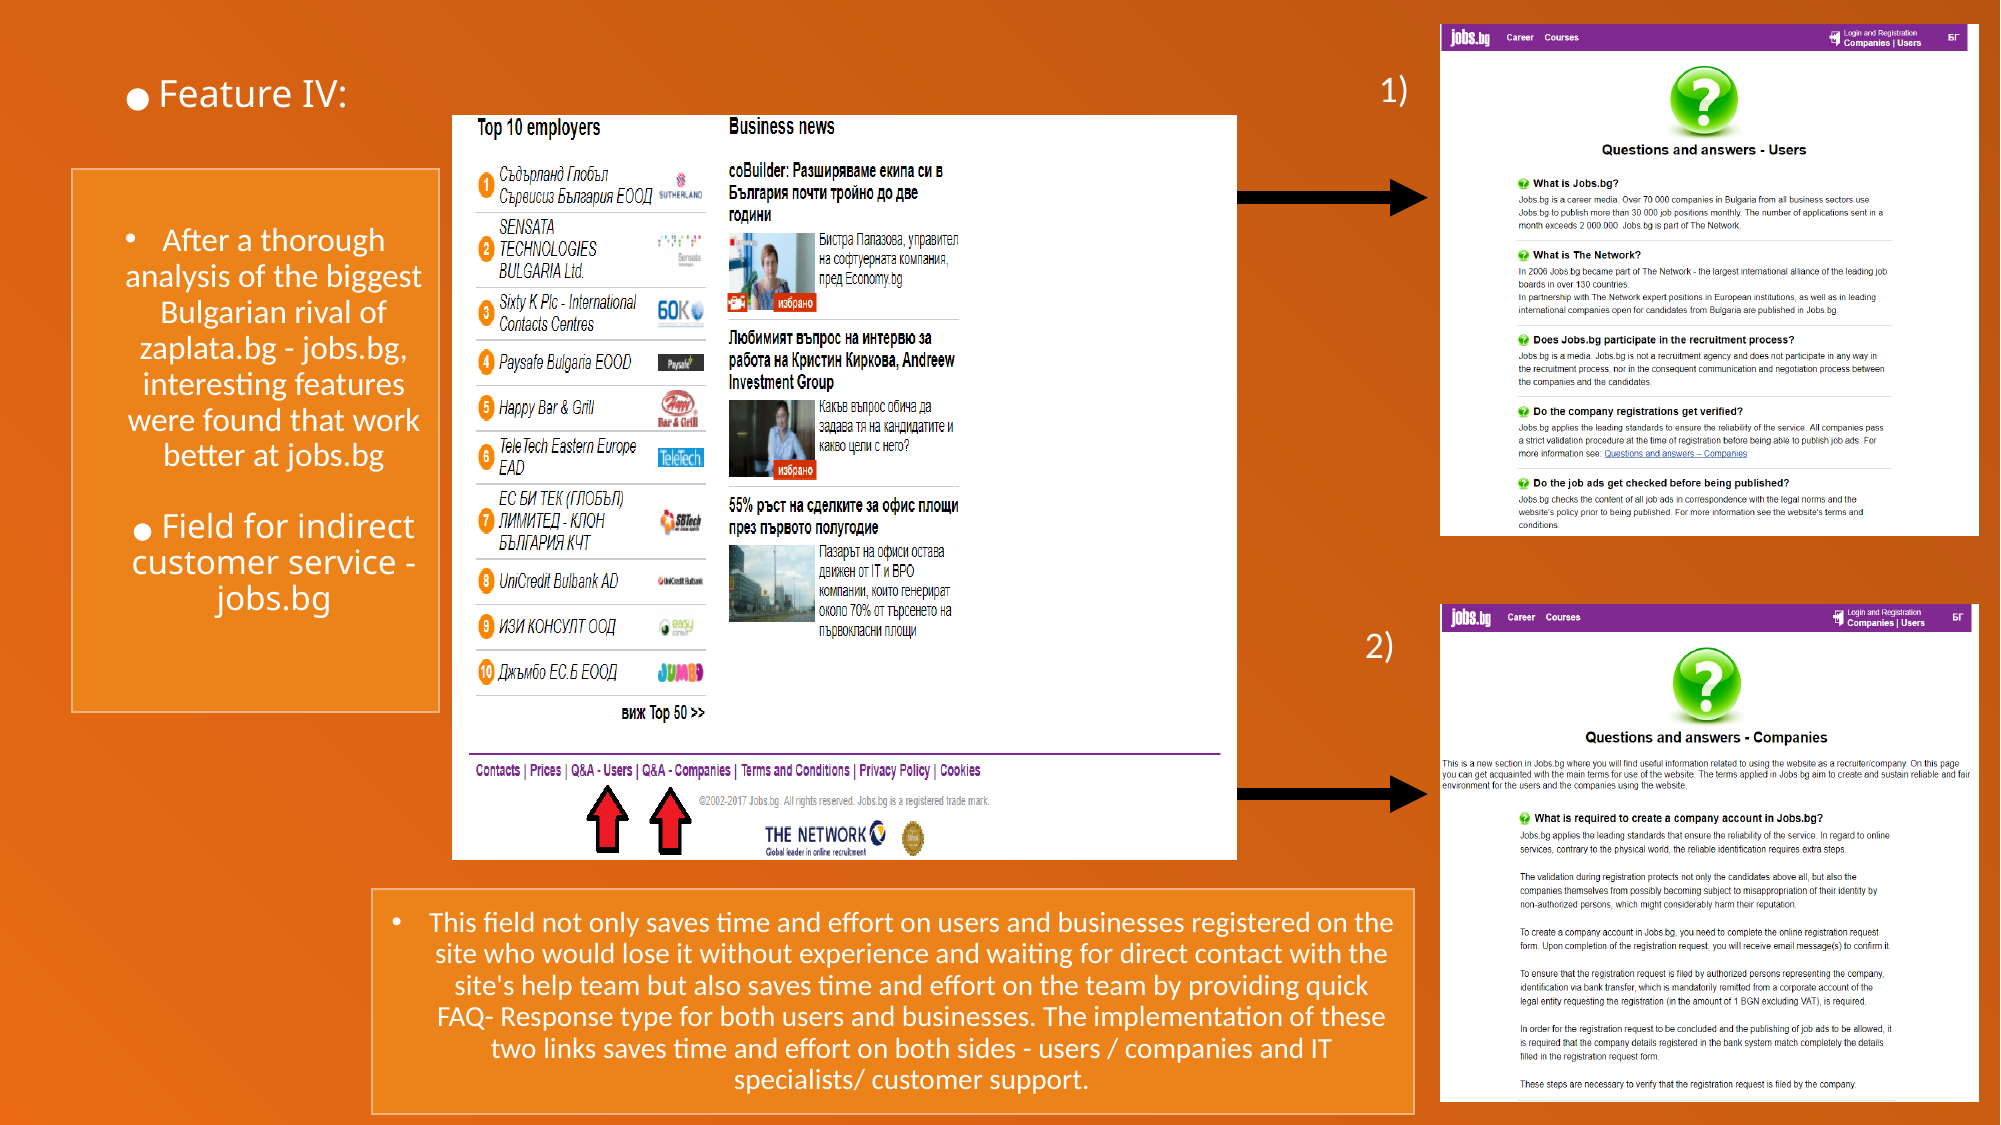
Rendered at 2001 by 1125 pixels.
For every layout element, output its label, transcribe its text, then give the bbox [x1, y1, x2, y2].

text_box 1) [1364, 57, 1439, 117]
text_box This field not only saves time and effort on users and businesses registered on the site who would lose it without experience and waiting for direct contact with the site's help team but also saves time and effort on the team by providing quick FAQ- Response type for both users and businesses. The implementation of these two links saves time and effort on both sides - users / companies and IT specialists/ customer support. [371, 888, 1415, 1115]
text_box 2) [1350, 613, 1415, 673]
list After a thorough analysis of the biggest Bulgarian rival of zaplata.bg - jobs.bg, interesting features were found that work better at jobs.bg ● Field for indirect customer service - jobs.bg [71, 168, 440, 713]
picture [1439, 24, 1979, 536]
picture [1439, 604, 1979, 1102]
picture [452, 115, 1237, 860]
text_box ● Feature IV: [110, 62, 581, 168]
